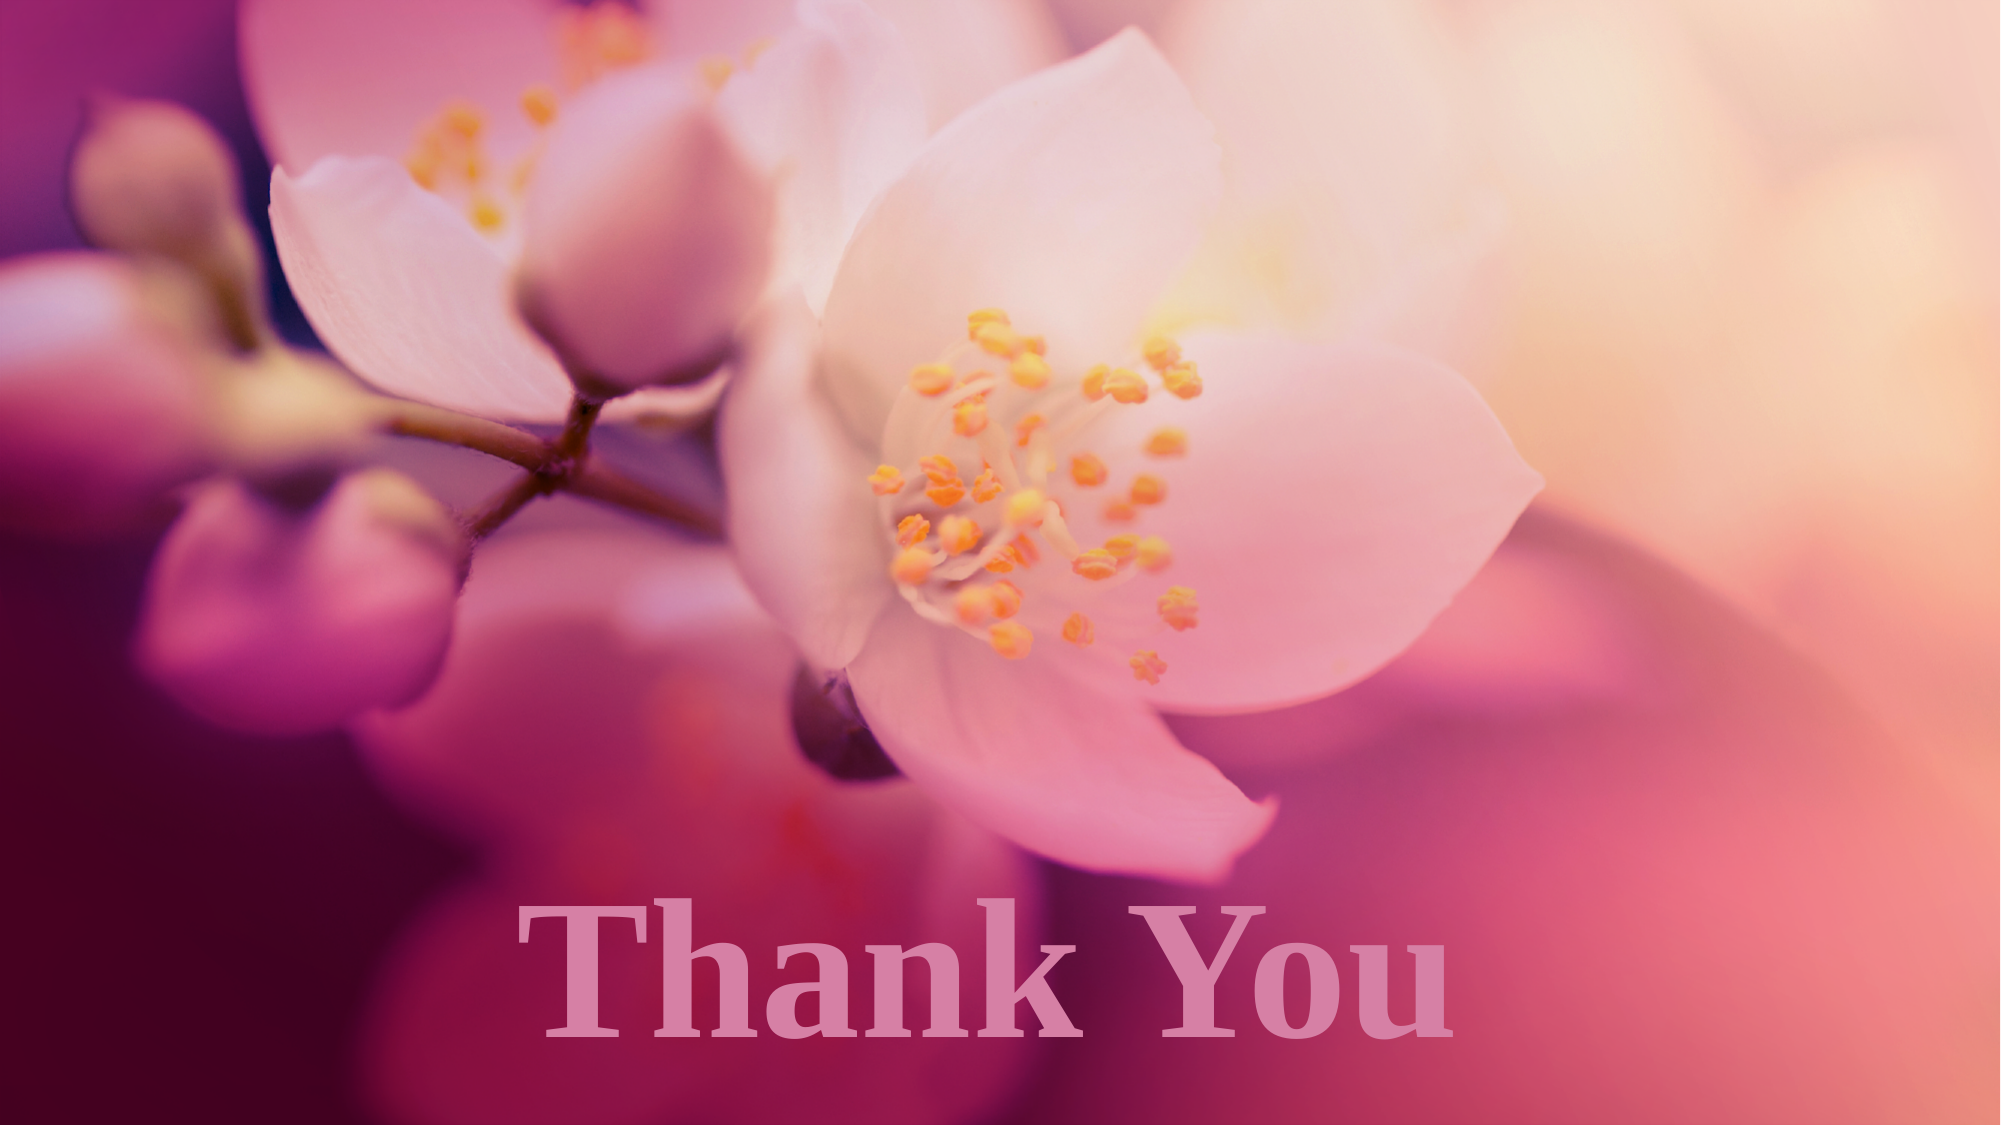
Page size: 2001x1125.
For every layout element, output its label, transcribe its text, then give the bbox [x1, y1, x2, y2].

picture [0, 0, 2001, 1125]
text_box Thank You [501, 830, 1525, 1086]
